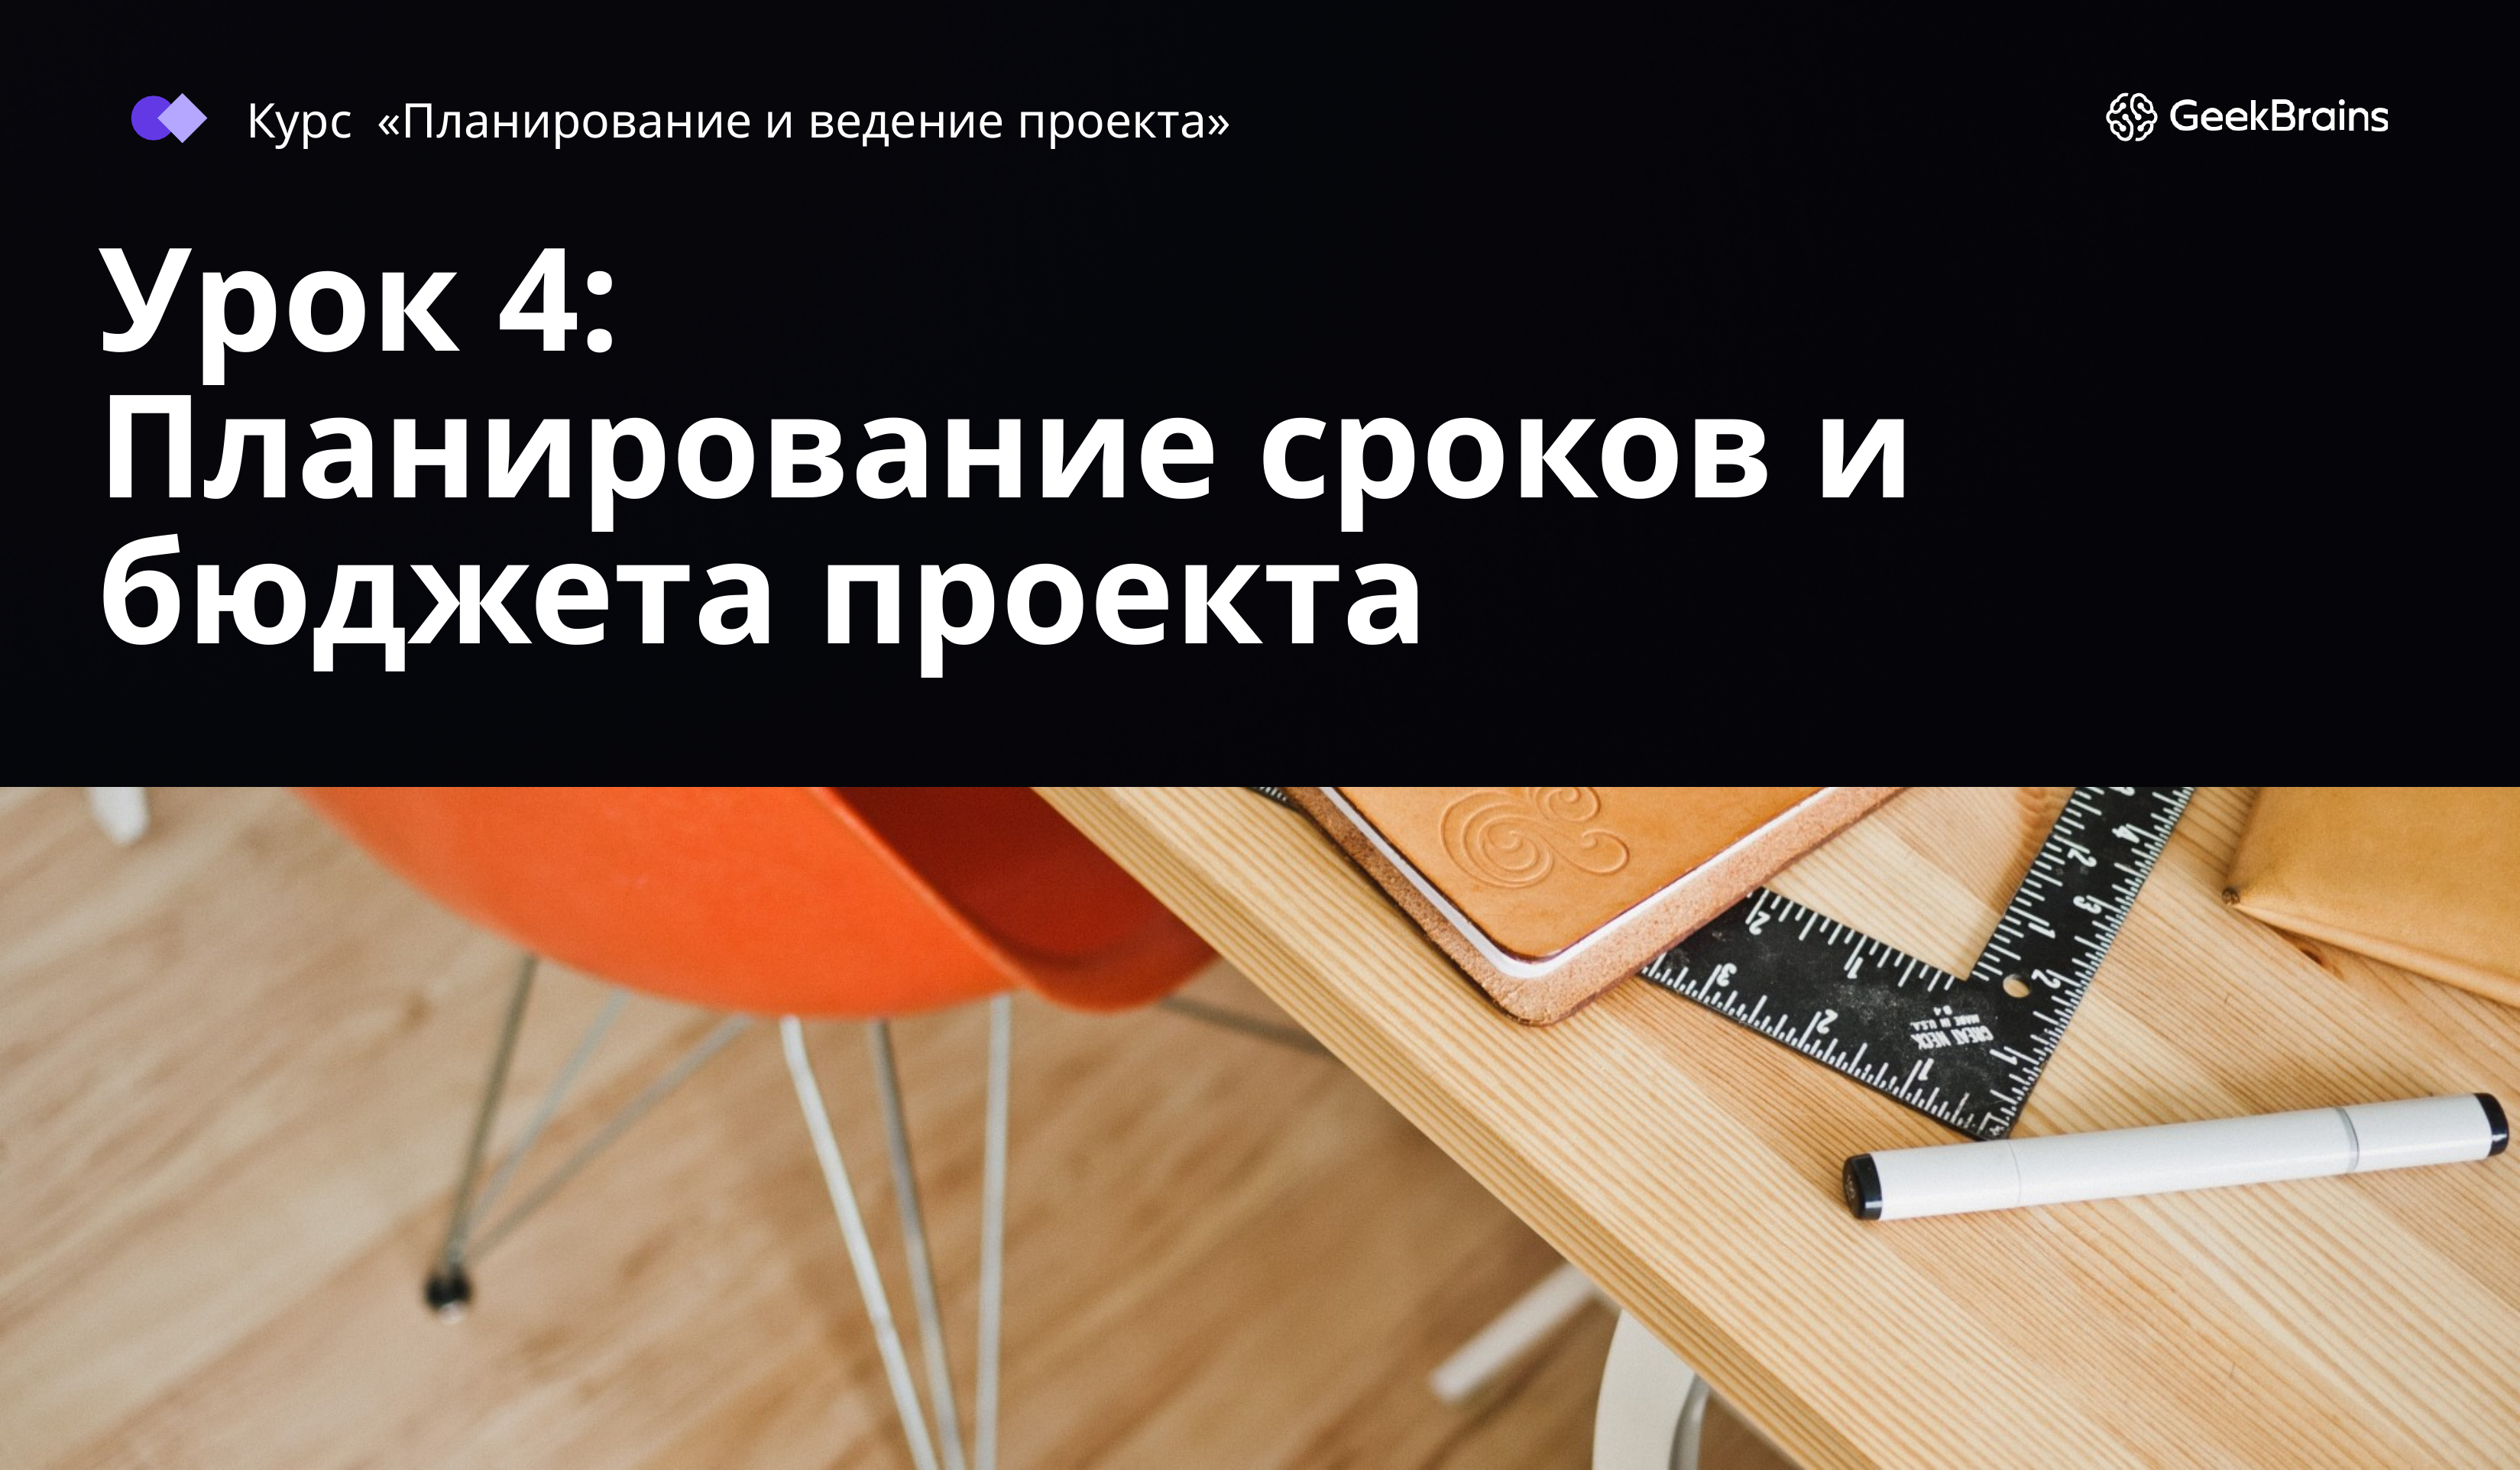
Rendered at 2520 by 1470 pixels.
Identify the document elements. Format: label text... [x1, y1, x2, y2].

title Урок 4: Планирование сроков и бюджета проекта [96, 233, 2247, 609]
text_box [2106, 92, 2389, 141]
text_box [0, 787, 2520, 1470]
text_box [157, 92, 208, 144]
text_box Курс «Планирование и ведение проекта» [235, 66, 1495, 171]
text_box [131, 96, 171, 141]
picture [0, 0, 2520, 787]
